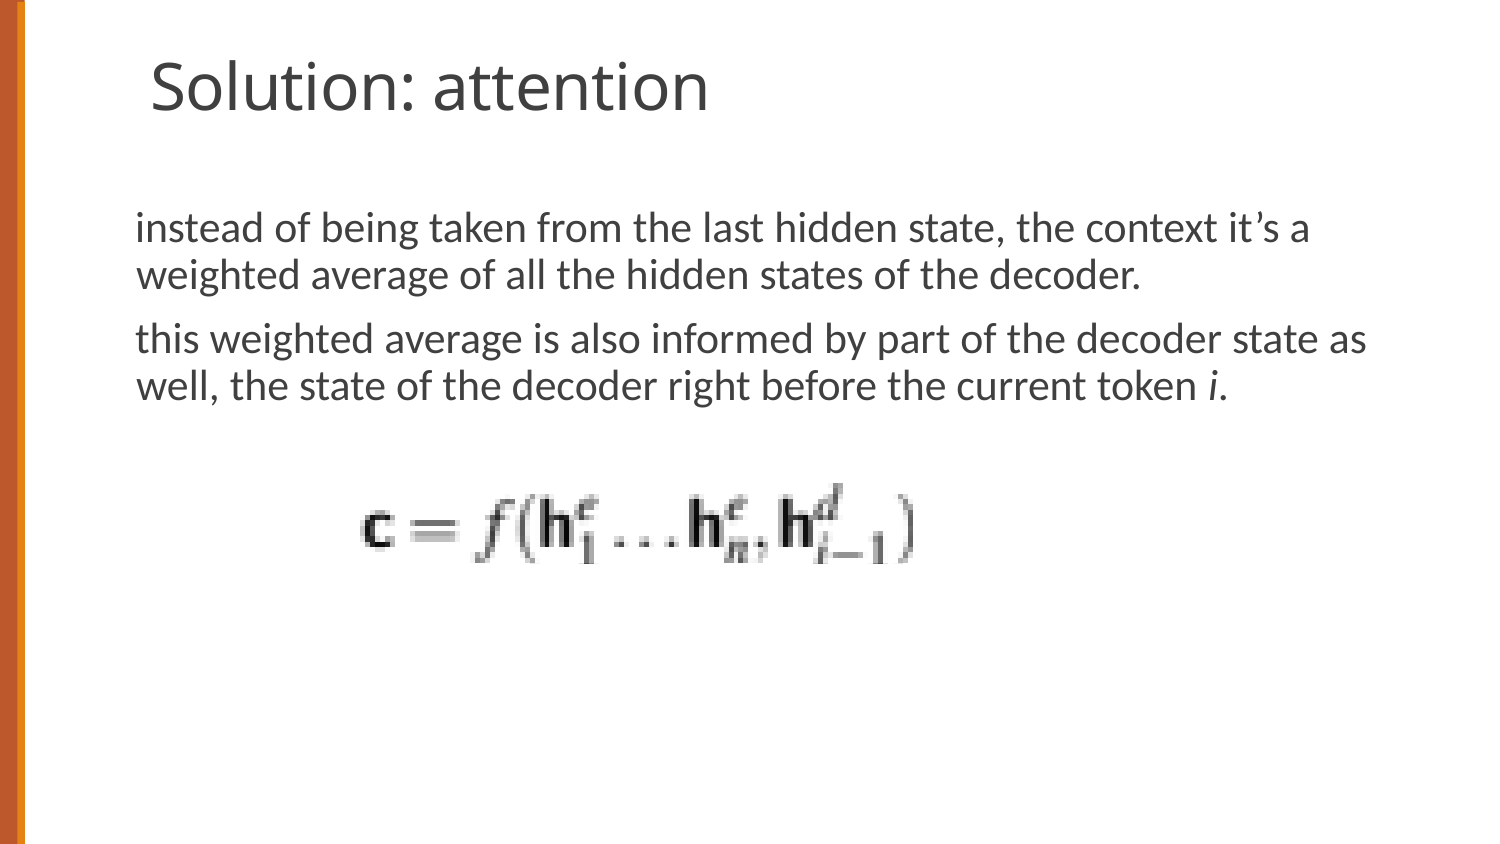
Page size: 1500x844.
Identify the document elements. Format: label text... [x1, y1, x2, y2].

list instead of being taken from the last hidden state, the context it’s a weighted average of all the hidden states of the decoder. this weighted average is also informed by part of the decoder state as well, the state of the decoder right before the current token i. [135, 196, 1373, 760]
picture [355, 477, 914, 564]
title Solution: attention [135, 19, 1373, 132]
